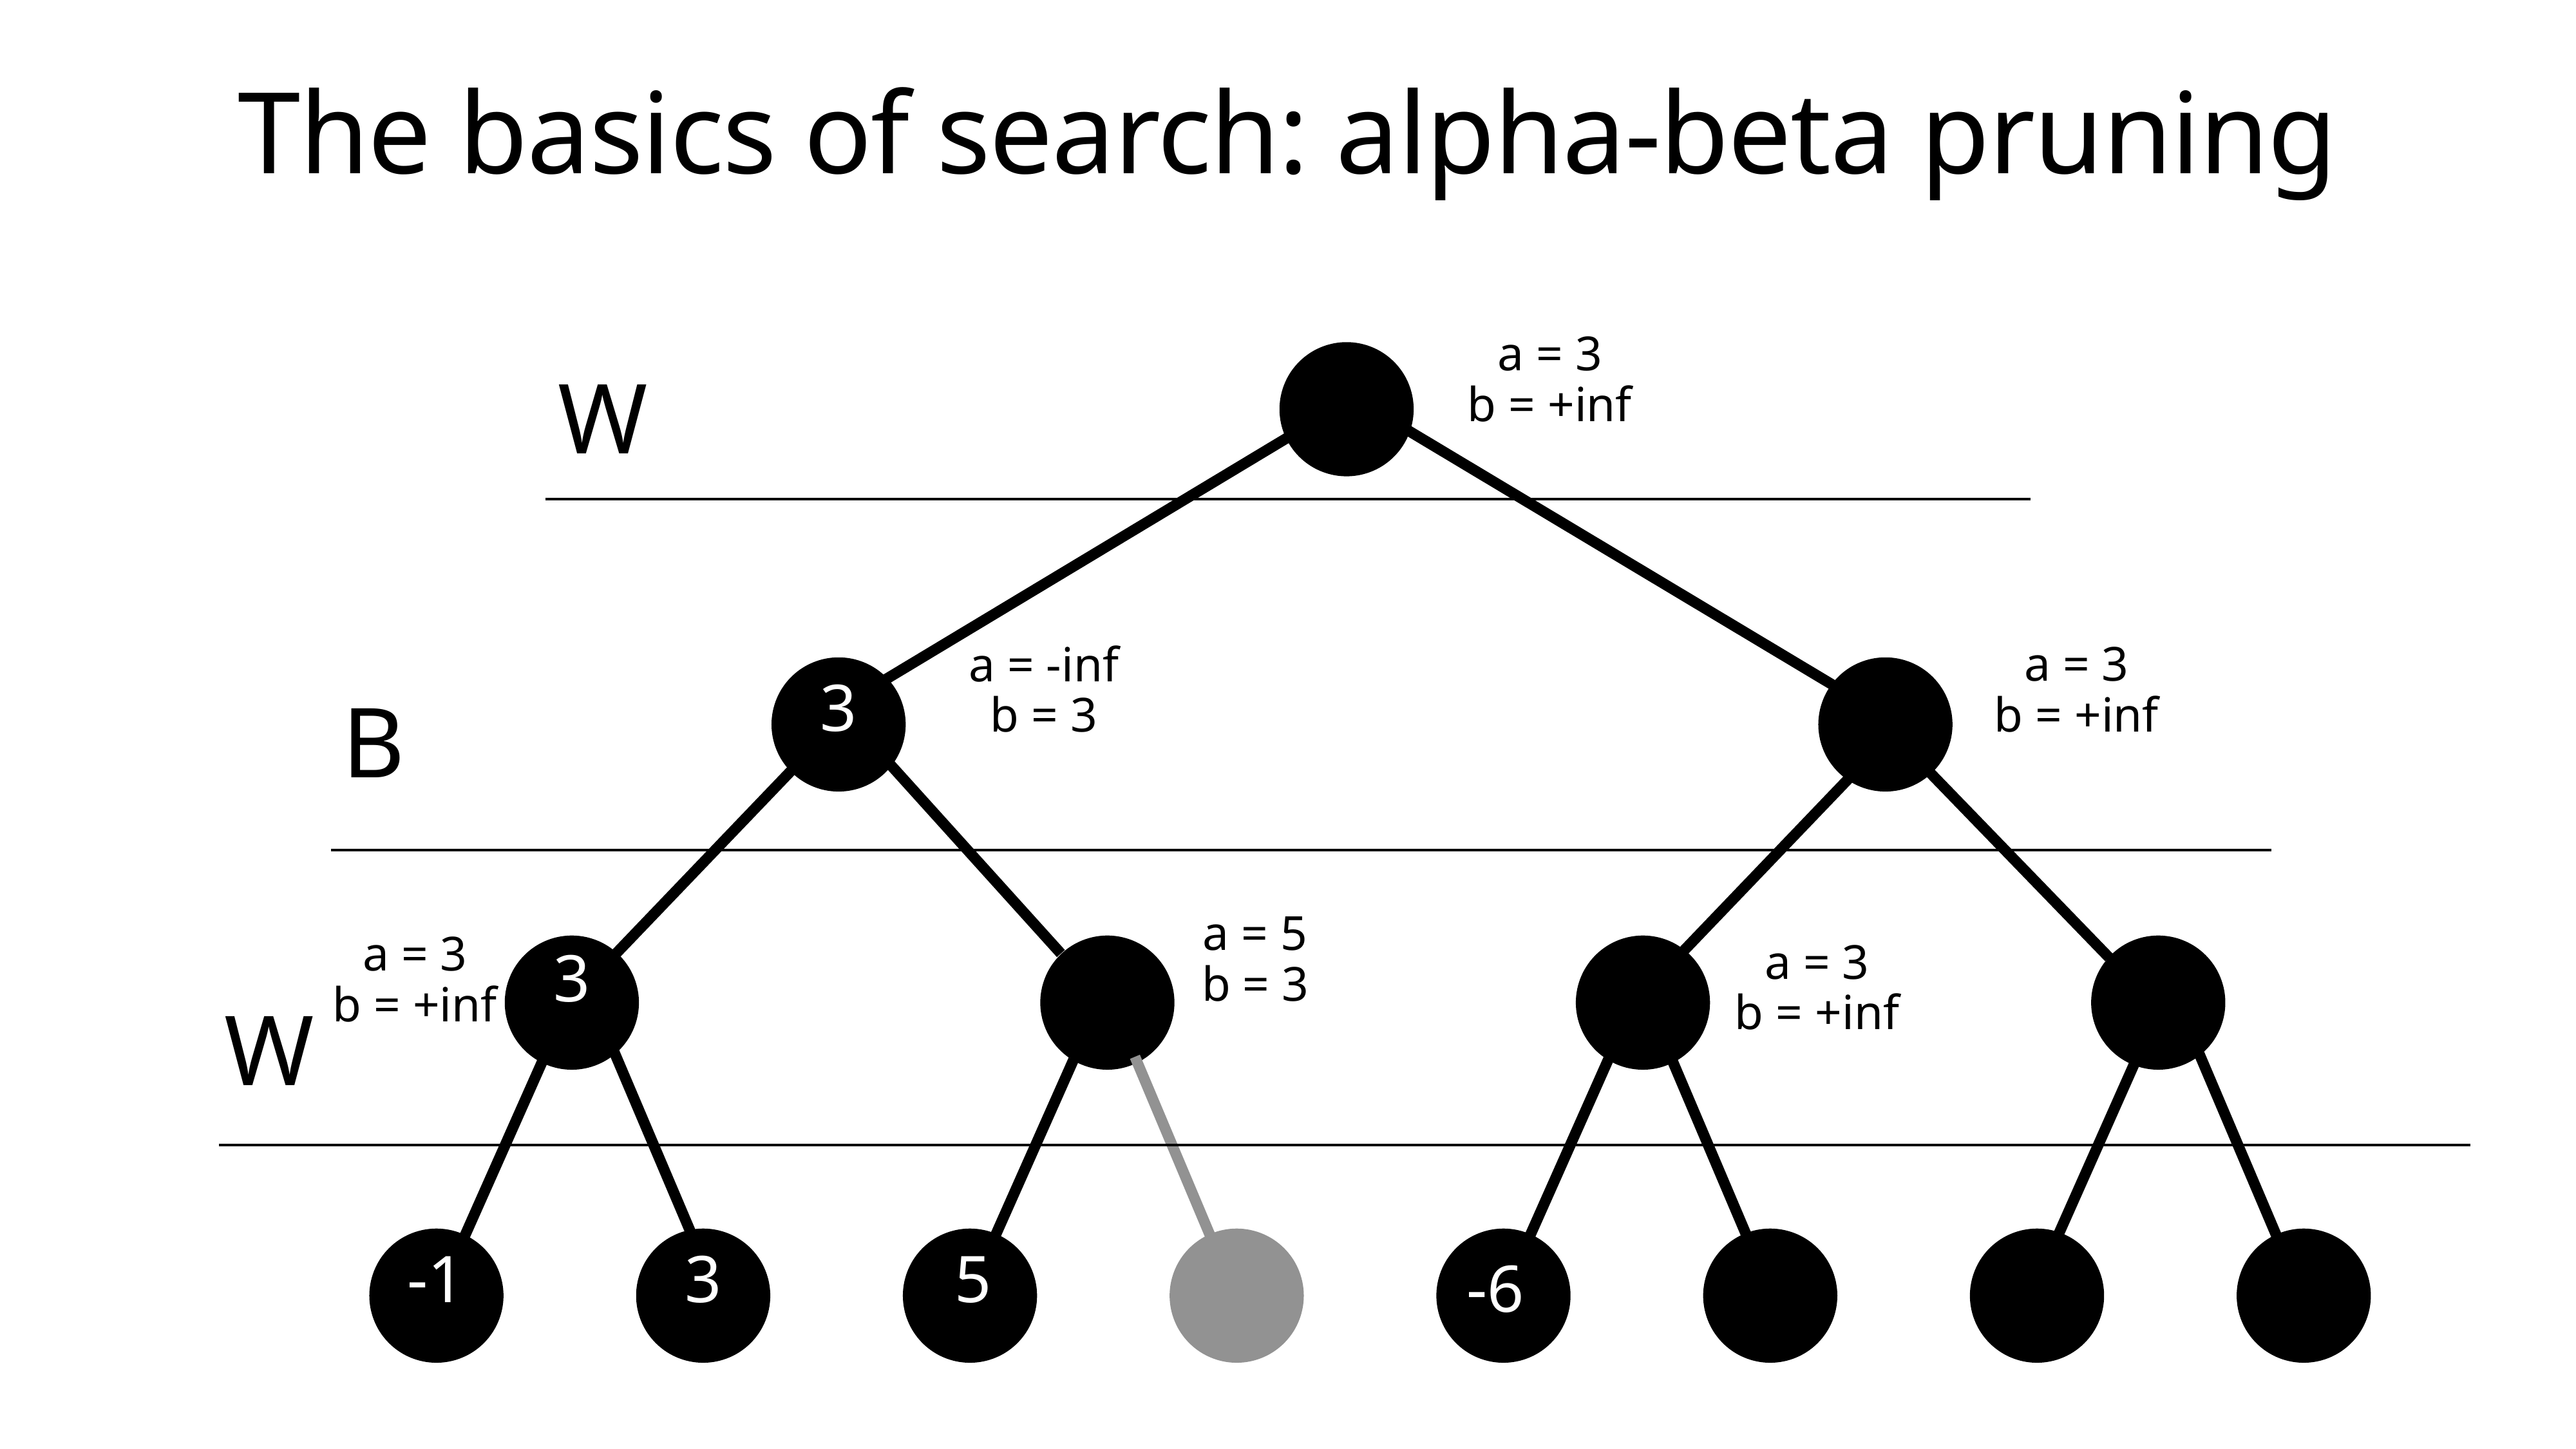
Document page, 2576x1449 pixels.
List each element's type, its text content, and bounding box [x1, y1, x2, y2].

title The basics of search: alpha-beta pruning [128, 81, 2448, 265]
text_box [1040, 935, 1175, 1070]
text_box [369, 1228, 504, 1363]
text_box [636, 1228, 771, 1363]
text_box a = -inf b = 3 [963, 635, 1124, 748]
text_box a = 3 b = +inf [1729, 933, 1905, 1045]
text_box [1969, 1228, 2105, 1363]
text_box B [337, 688, 411, 804]
text_box [1575, 935, 1710, 1070]
text_box a = 3 b = +inf [327, 925, 503, 1037]
text_box [771, 657, 906, 792]
text_box a = 3 b = +inf [1989, 634, 2164, 747]
text_box 3 [815, 670, 863, 751]
text_box [2091, 935, 2226, 1070]
text_box 5 [949, 1242, 998, 1322]
text_box [1170, 1228, 1304, 1363]
text_box W [552, 365, 654, 480]
text_box -1 [402, 1242, 471, 1322]
text_box [2237, 1228, 2371, 1363]
text_box a = 5 b = 3 [1196, 904, 1314, 1017]
text_box W [219, 996, 320, 1112]
text_box [1703, 1228, 1838, 1363]
text_box [1818, 657, 1953, 792]
text_box -6 [1461, 1251, 1530, 1331]
text_box 3 [679, 1242, 727, 1322]
text_box [902, 1228, 1037, 1363]
text_box [504, 935, 639, 1070]
text_box a = 3 b = +inf [1462, 325, 1638, 437]
text_box 3 [548, 940, 596, 1021]
text_box [1436, 1228, 1571, 1363]
text_box [1279, 342, 1414, 477]
